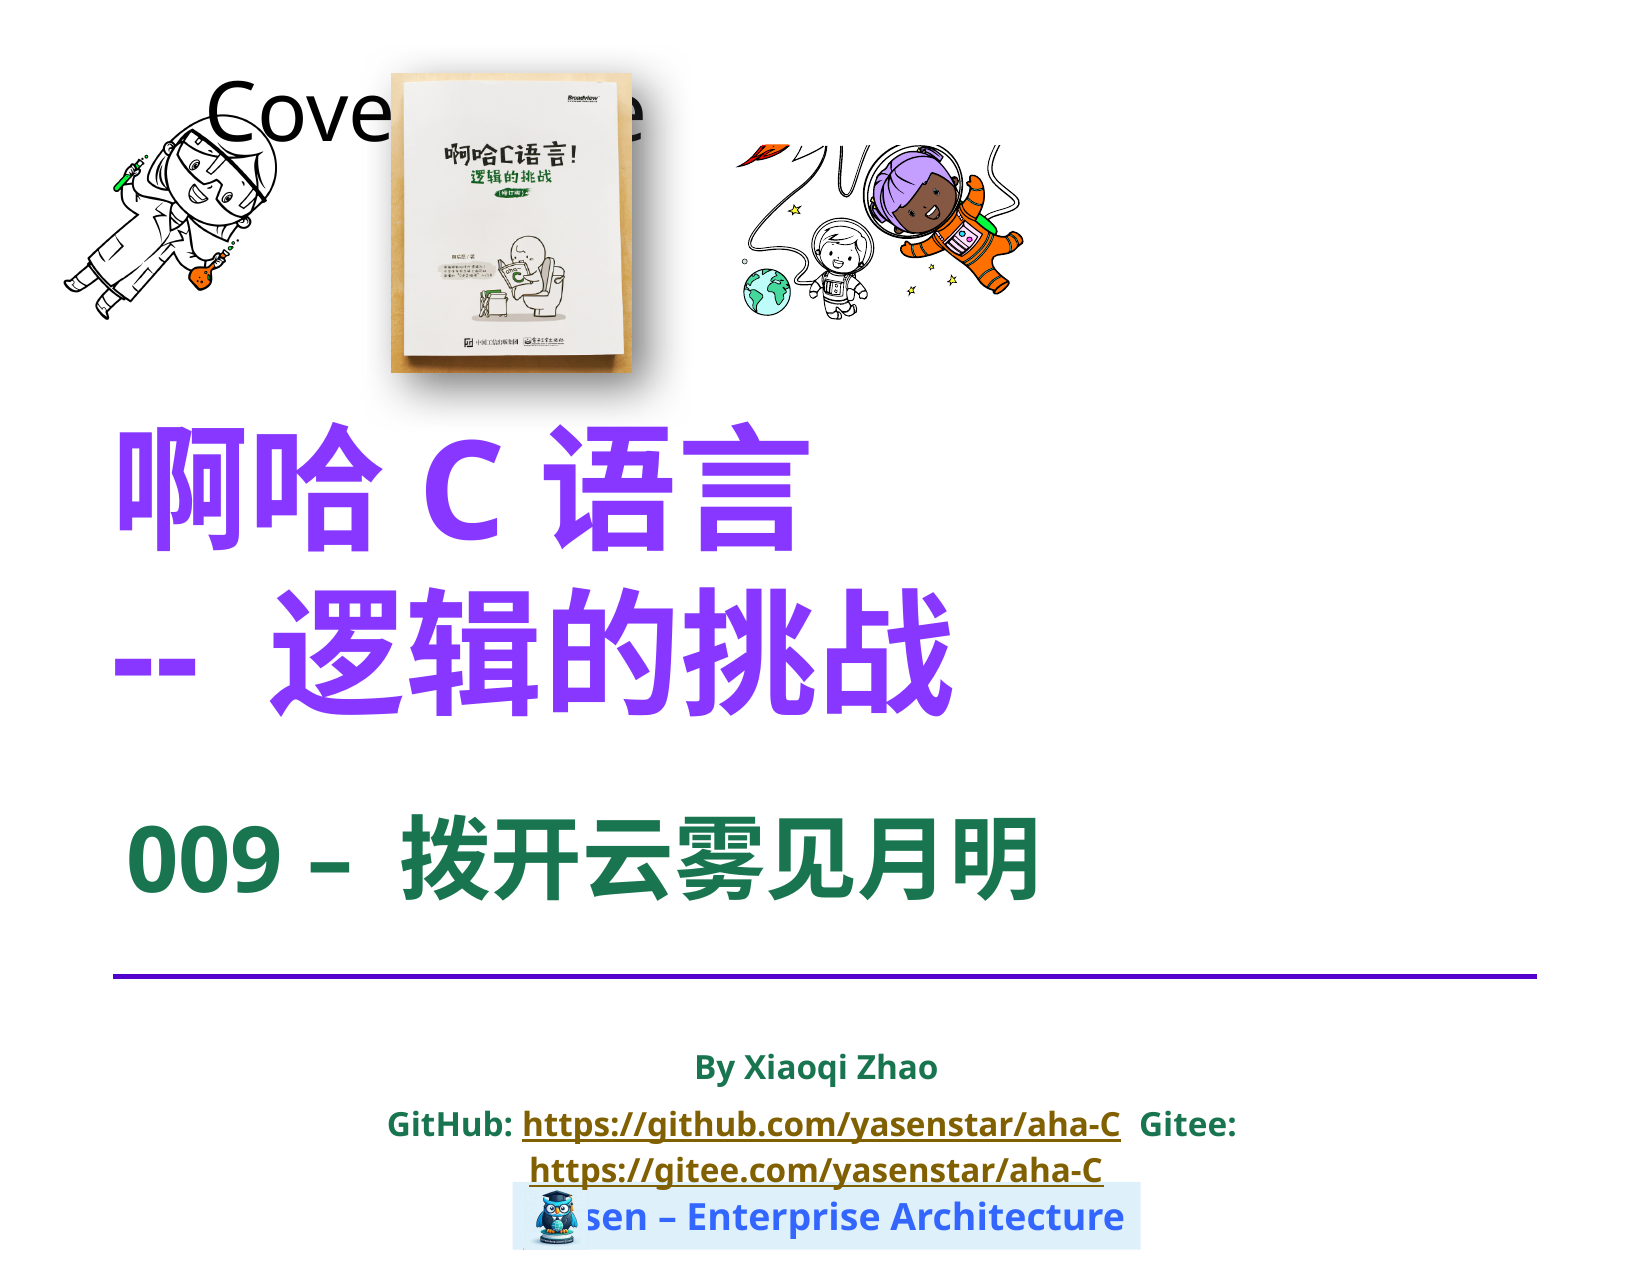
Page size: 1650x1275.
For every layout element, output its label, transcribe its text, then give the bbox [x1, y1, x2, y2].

text_box By Xiaoqi Zhao GitHub: https://github.com/yasenstar/aha-C Gitee: https://gitee.com/yasenstar/aha-C [113, 1038, 1520, 1159]
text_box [735, 144, 1024, 320]
picture [391, 73, 632, 373]
title Cover page [649, 62, 825, 310]
text_box 009 – 拨开云雾见月明 [111, 793, 1082, 915]
text_box 啊哈C语言 -- 逻辑的挑战 [111, 402, 1494, 749]
title Cover page [27, 62, 405, 310]
picture [28, 73, 321, 366]
picture [523, 1185, 588, 1250]
